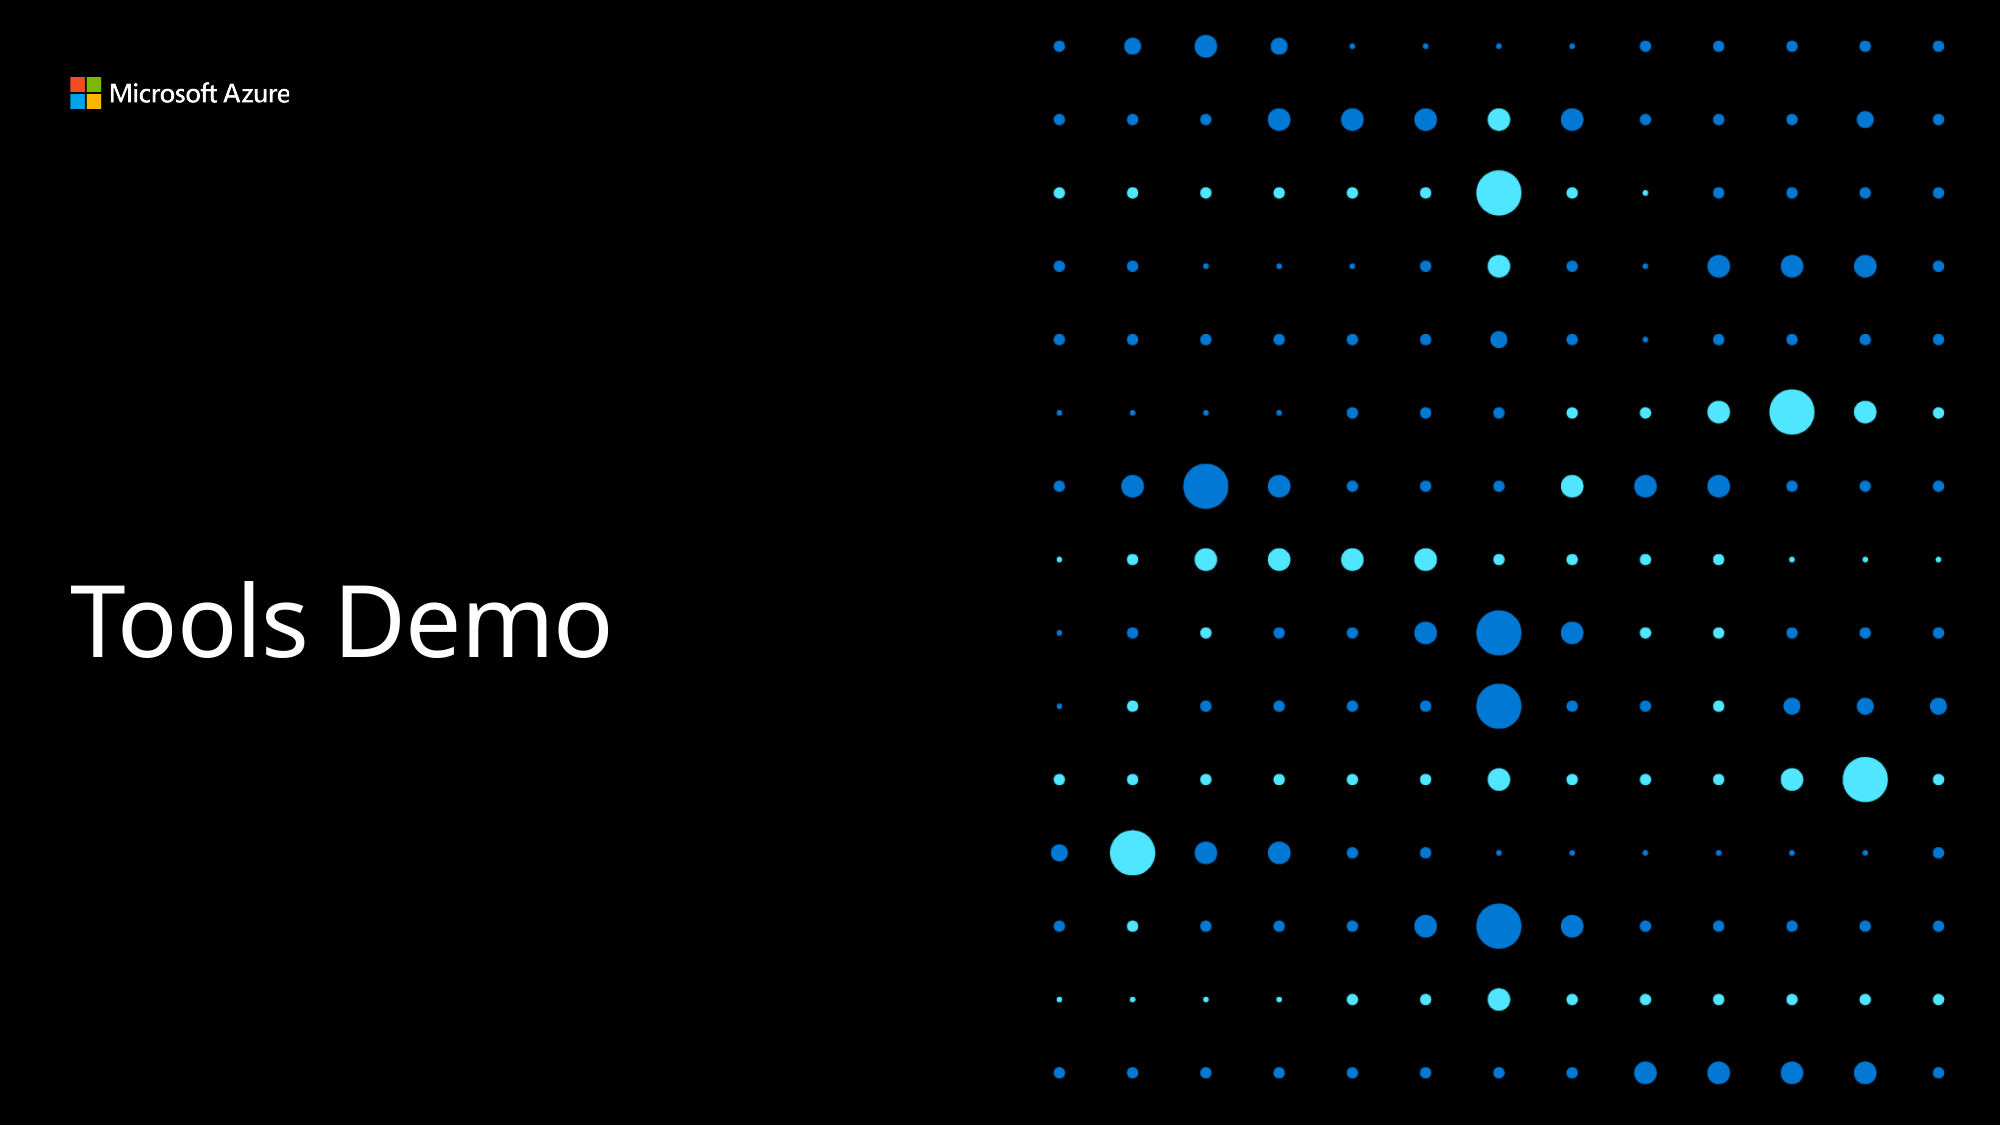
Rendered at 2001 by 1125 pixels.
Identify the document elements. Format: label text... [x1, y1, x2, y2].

title Tools Demo [70, 415, 961, 710]
picture [1002, 0, 2000, 1125]
